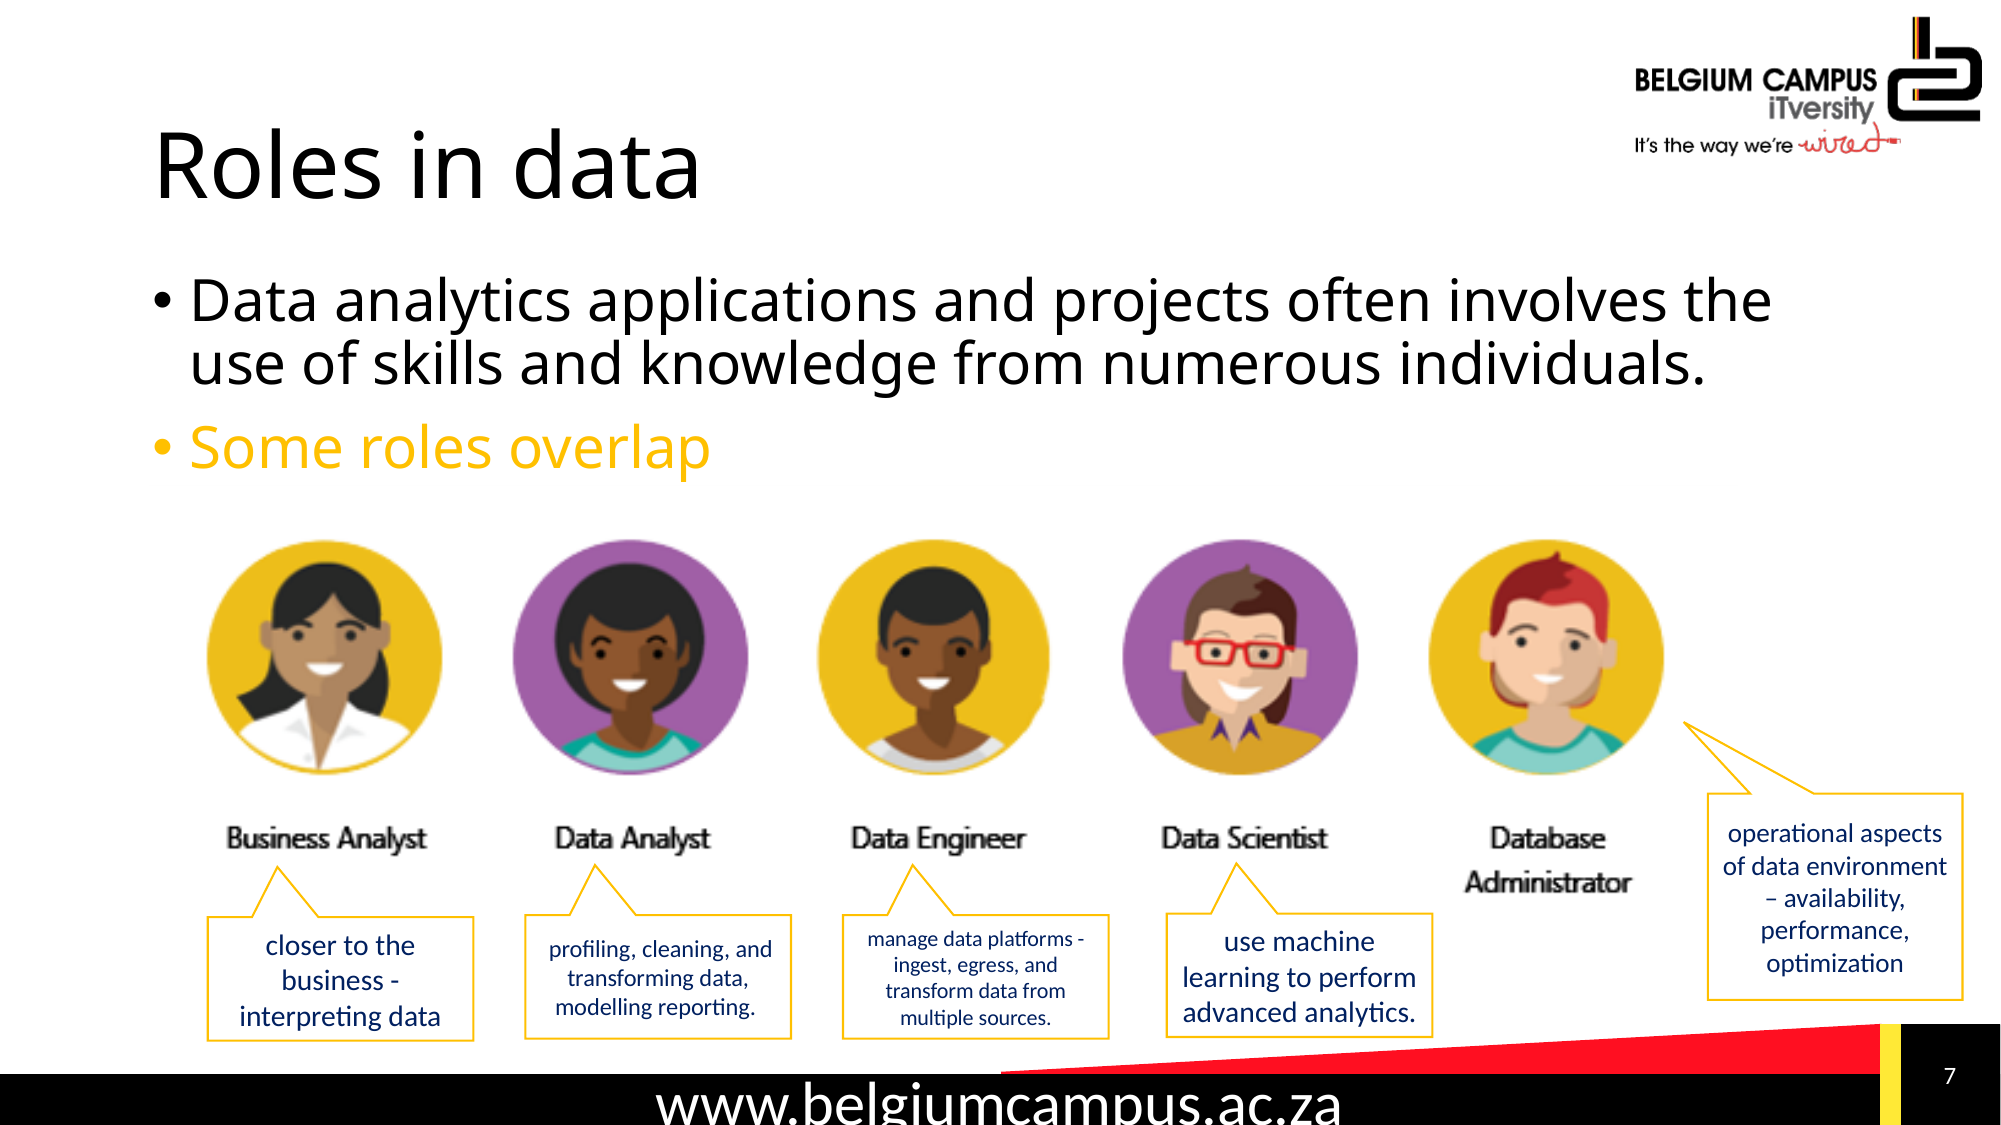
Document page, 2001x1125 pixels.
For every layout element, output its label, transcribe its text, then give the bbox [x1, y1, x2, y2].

picture [1631, 0, 1986, 198]
text_box manage data platforms -ingest, egress, and transform data from multiple sources. [841, 930, 1110, 1040]
title Roles in data [137, 59, 1863, 264]
picture [149, 484, 1738, 930]
text_box operational aspects of data environment – availability, performance, optimization [1706, 750, 1964, 1001]
text_box use machine learning to perform advanced analytics. [1165, 930, 1434, 1039]
text_box closer to the business - interpreting data [206, 930, 475, 1042]
list Data analytics applications and projects often involves the use of skills and knowledge from numerous individuals. Some roles overlap [137, 264, 1863, 1066]
text_box profiling, cleaning, and transforming data, modelling reporting. [524, 930, 793, 1040]
